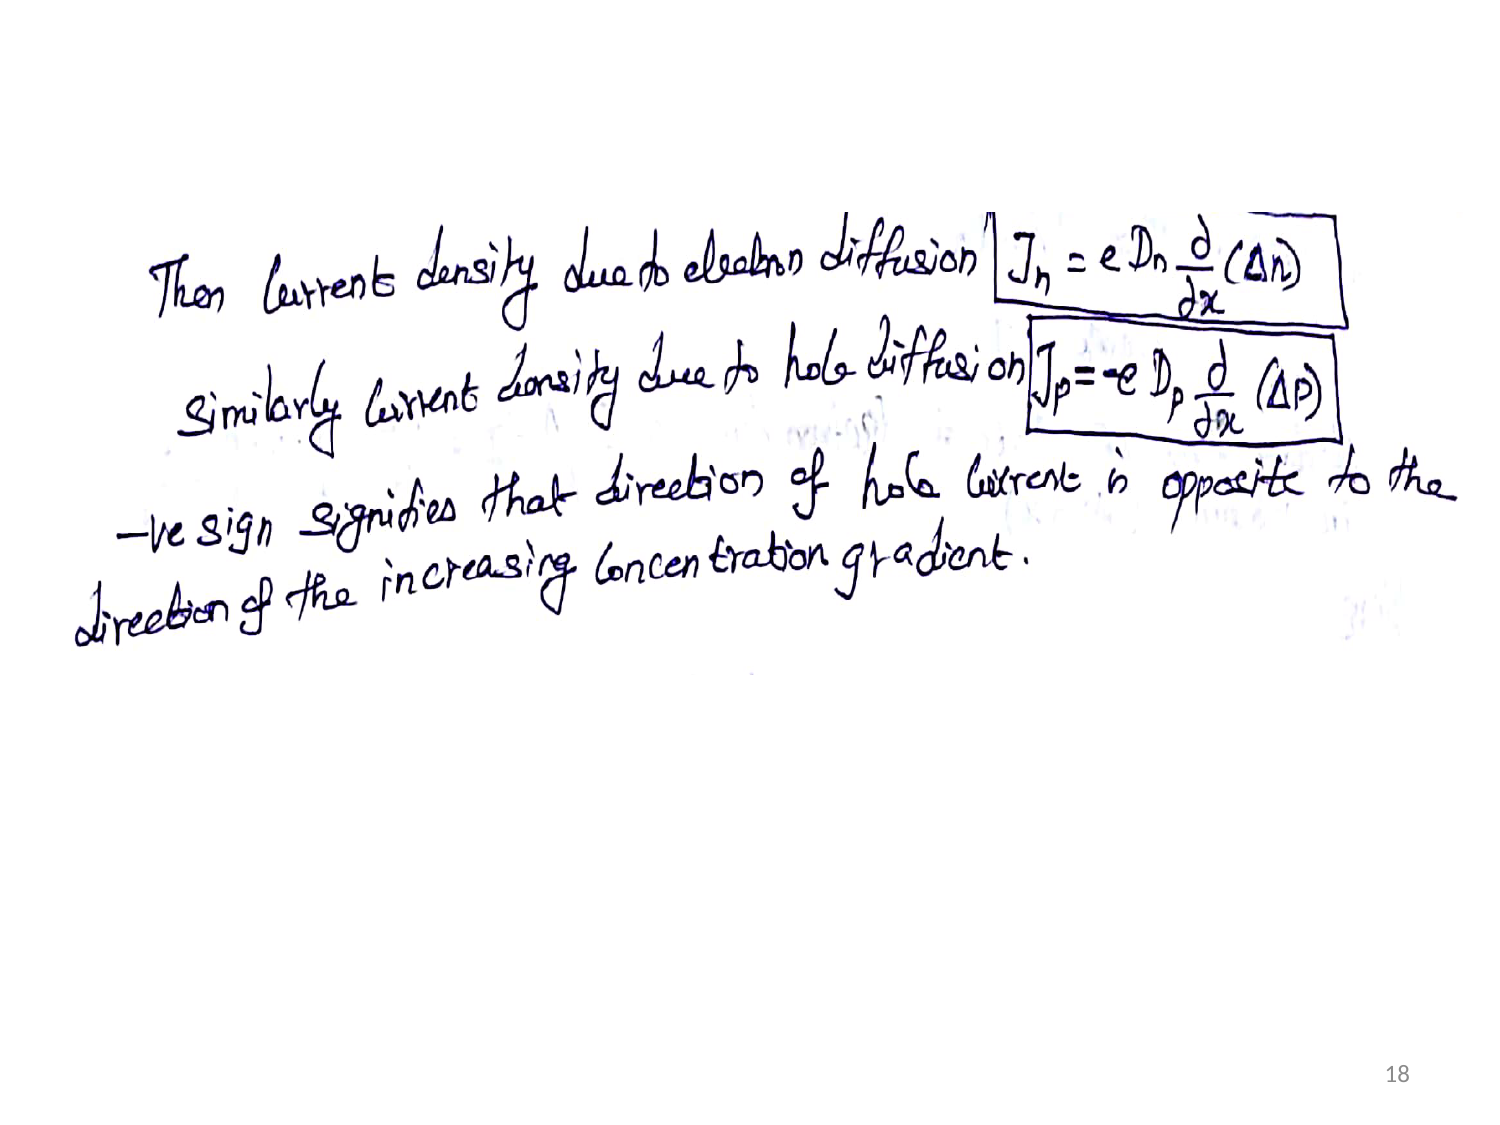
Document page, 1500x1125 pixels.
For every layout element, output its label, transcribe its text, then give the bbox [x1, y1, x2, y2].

slide_number 18 [1074, 1042, 1425, 1103]
picture [37, 212, 1463, 676]
